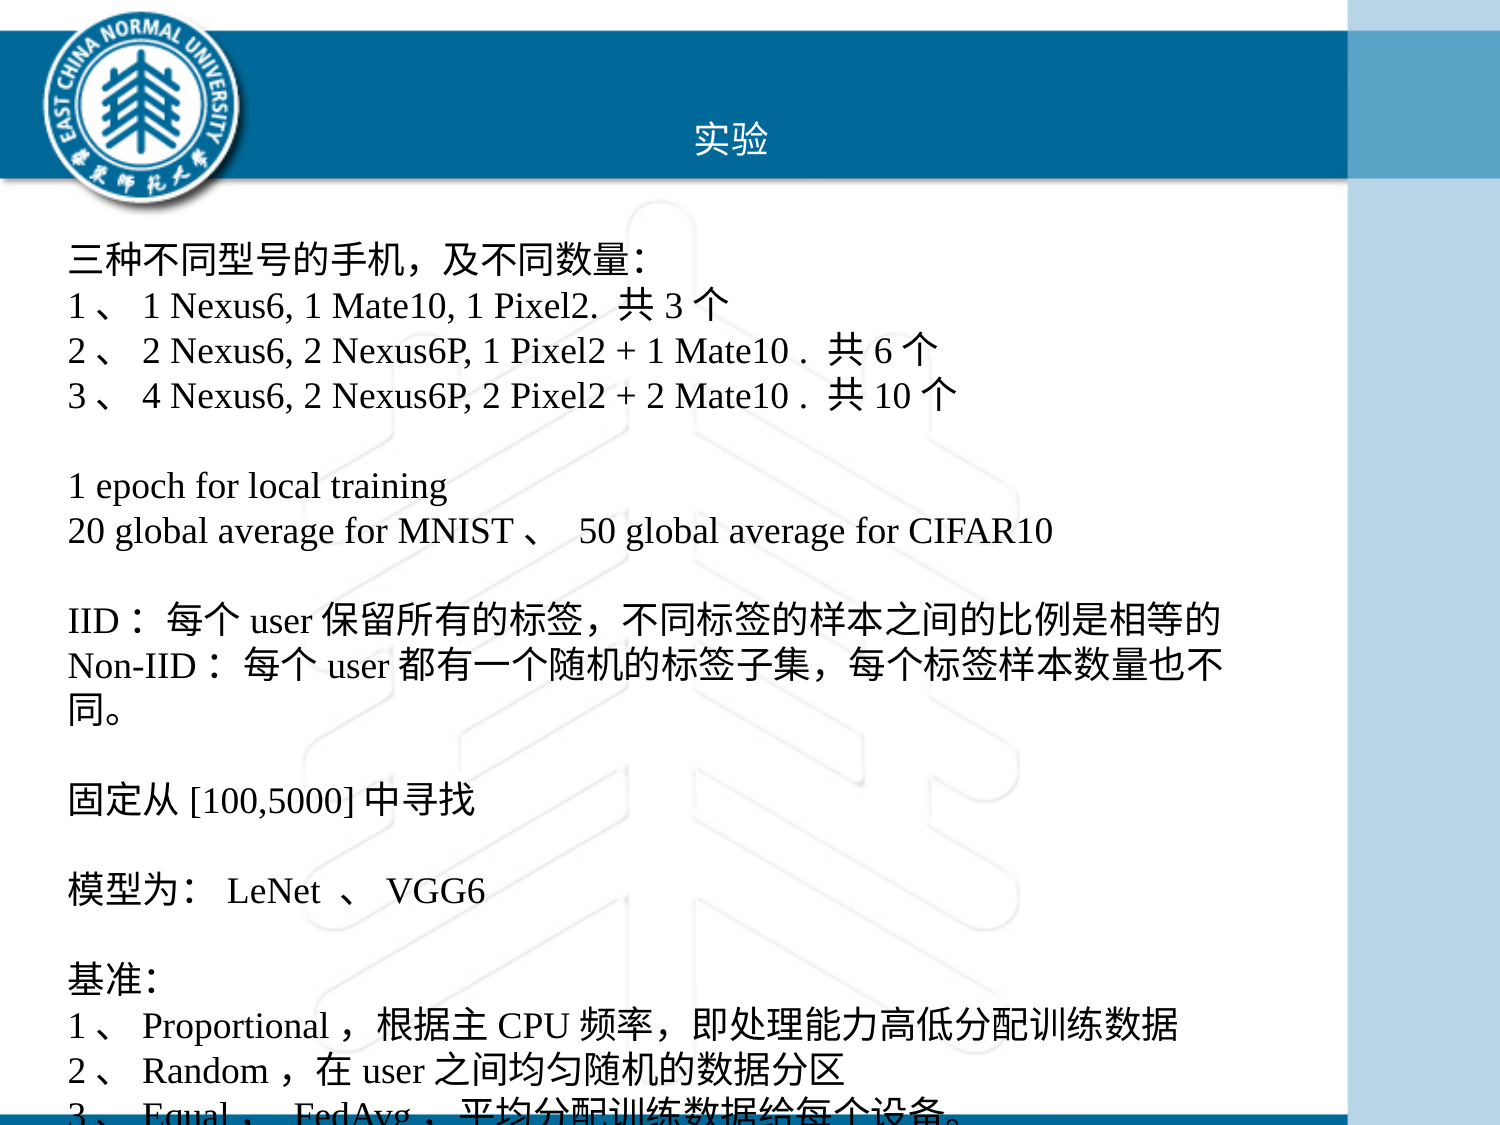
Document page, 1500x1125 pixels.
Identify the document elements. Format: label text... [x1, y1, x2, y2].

picture [359, 1106, 364, 1114]
picture [707, 1106, 713, 1114]
picture [738, 1101, 752, 1105]
picture [805, 1109, 816, 1115]
picture [837, 1102, 866, 1114]
picture [916, 1110, 938, 1115]
picture [812, 1109, 823, 1115]
picture [0, 0, 1500, 1125]
text_box 实验 [679, 108, 892, 169]
picture [920, 1102, 933, 1107]
